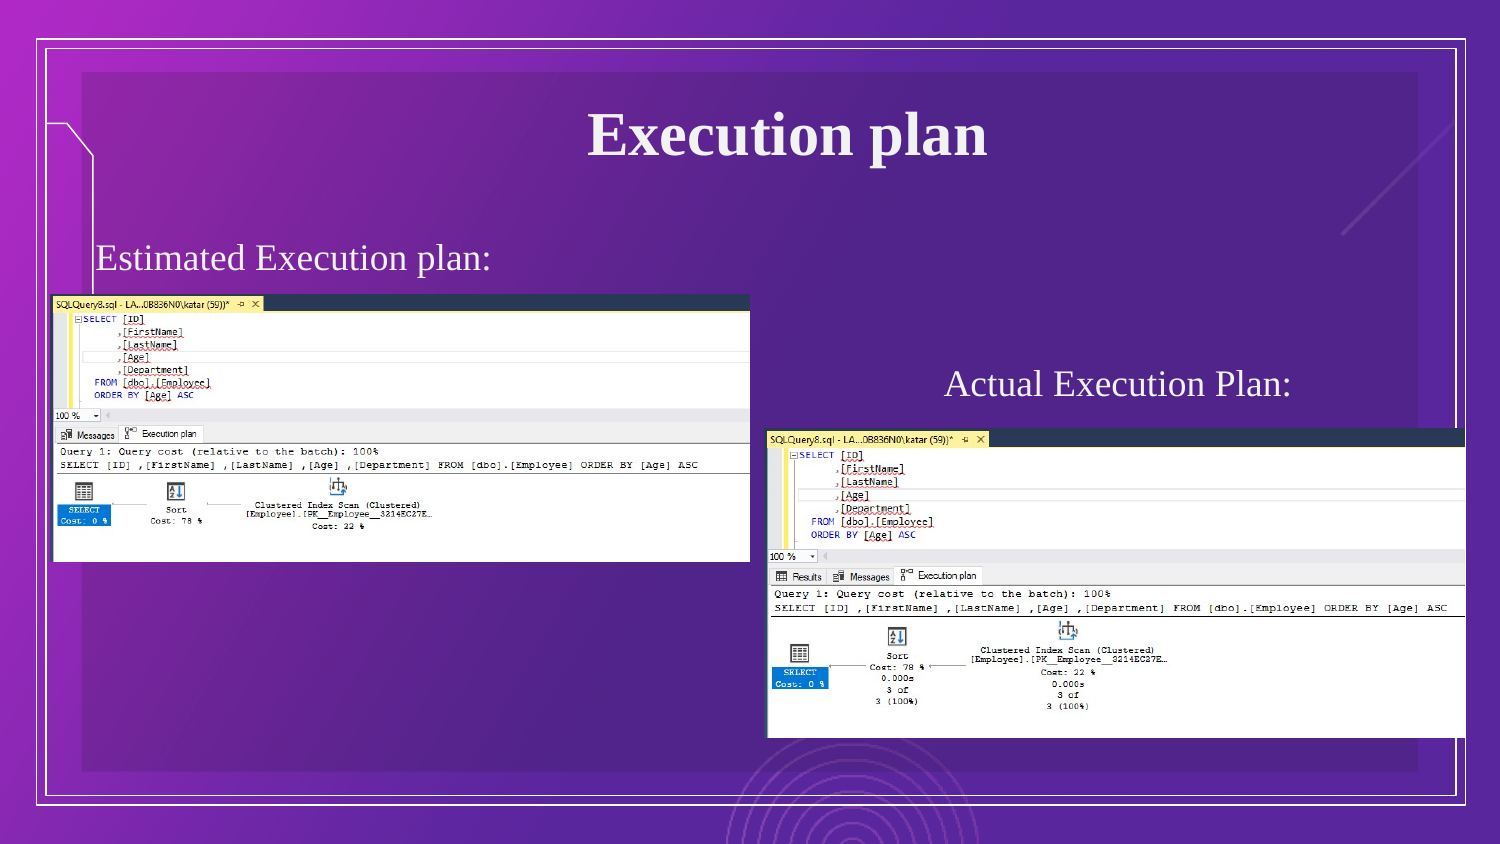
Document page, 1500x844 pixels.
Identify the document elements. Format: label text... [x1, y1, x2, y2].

picture [37, 40, 1465, 804]
picture [0, 0, 1500, 844]
title Execution plan [80, 72, 1420, 204]
text_box Estimated Execution plan: [80, 222, 591, 286]
text_box Actual Execution Plan: [928, 348, 1323, 411]
